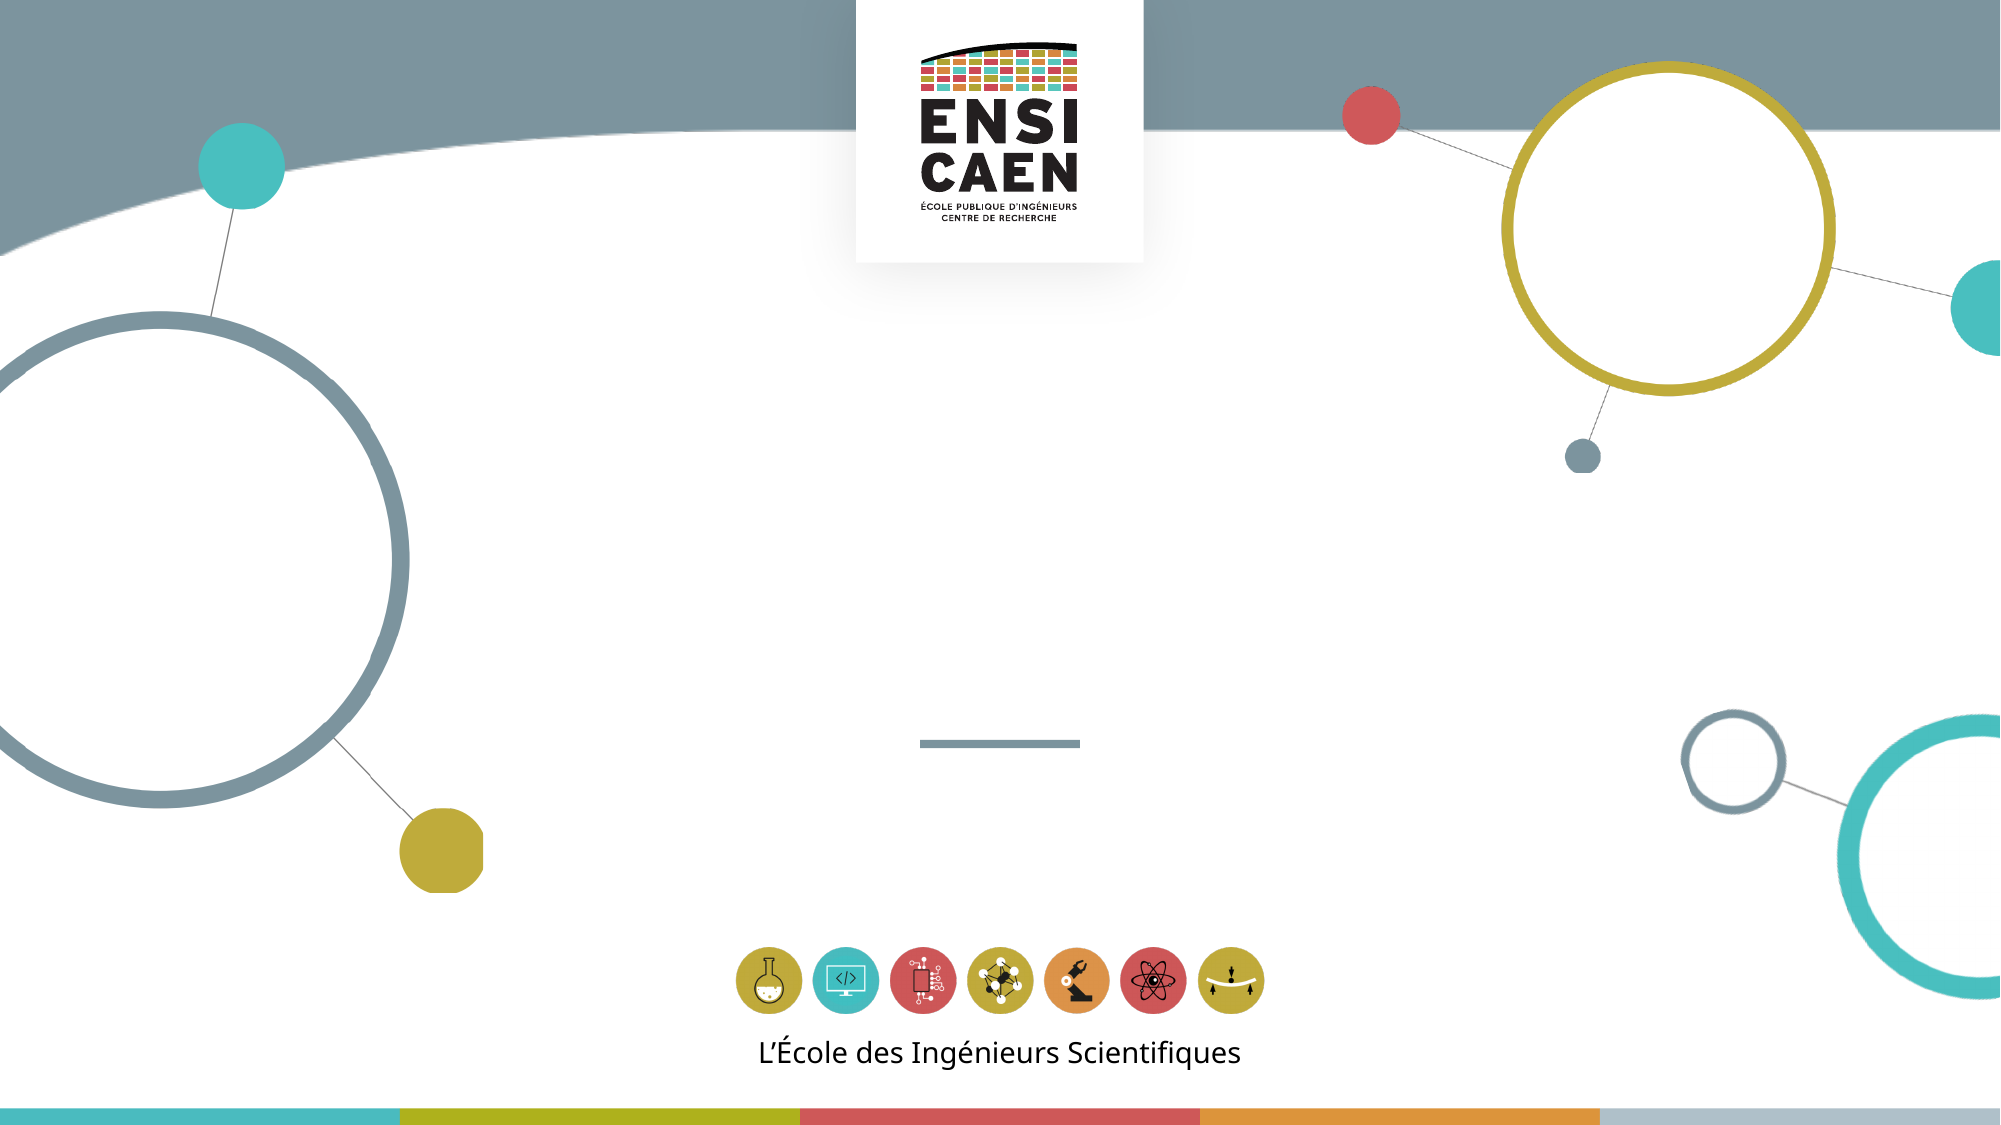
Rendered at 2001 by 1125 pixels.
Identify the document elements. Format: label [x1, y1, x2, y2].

picture [735, 947, 1265, 1014]
